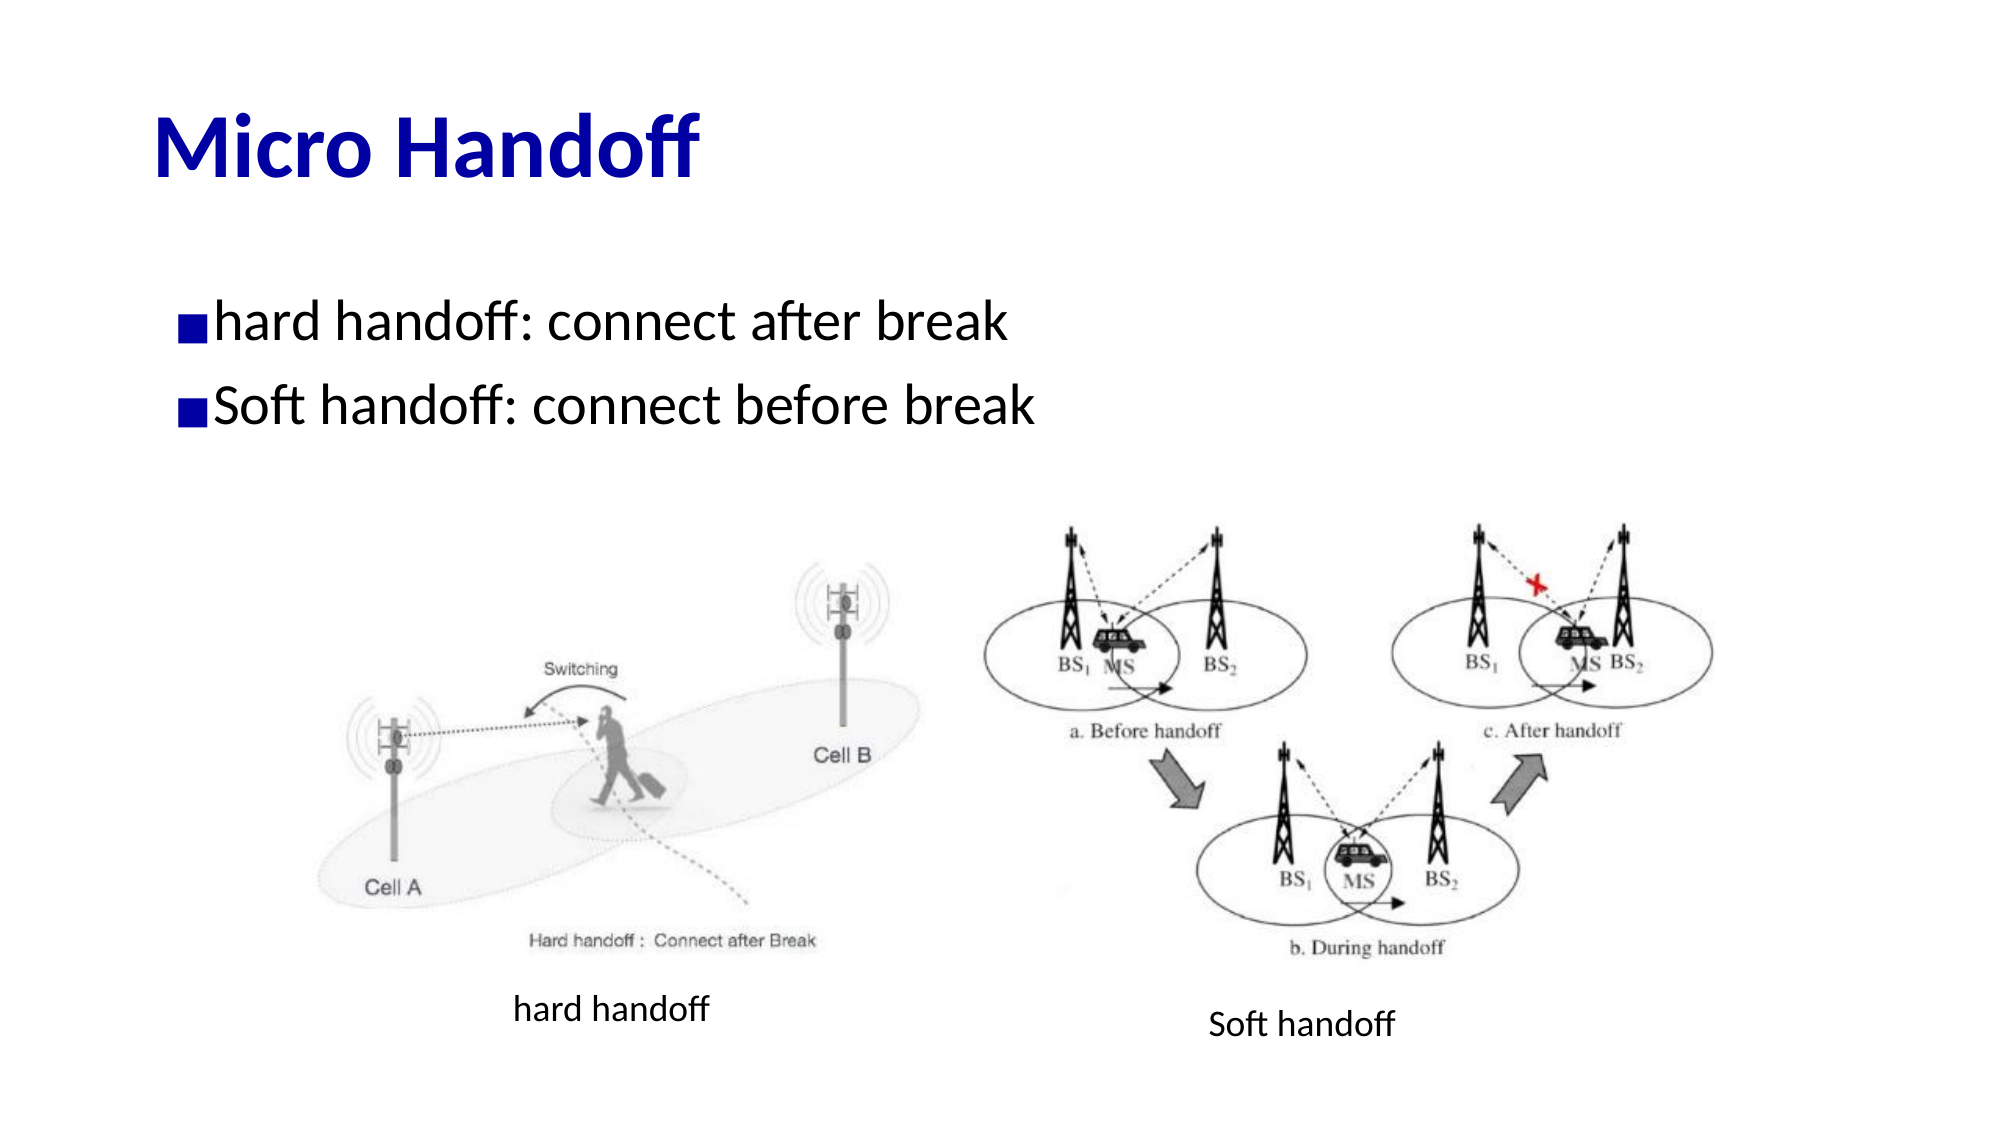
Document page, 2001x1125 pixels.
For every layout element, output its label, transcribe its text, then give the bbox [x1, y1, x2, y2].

text_box hard handoff [497, 976, 778, 1037]
picture [976, 521, 1721, 967]
title Micro Handoff [137, 74, 1863, 221]
list hard handoff: connect after break Soft handoff: connect before break [137, 282, 1863, 997]
picture [300, 549, 937, 959]
text_box Soft handoff [1193, 991, 1944, 1052]
